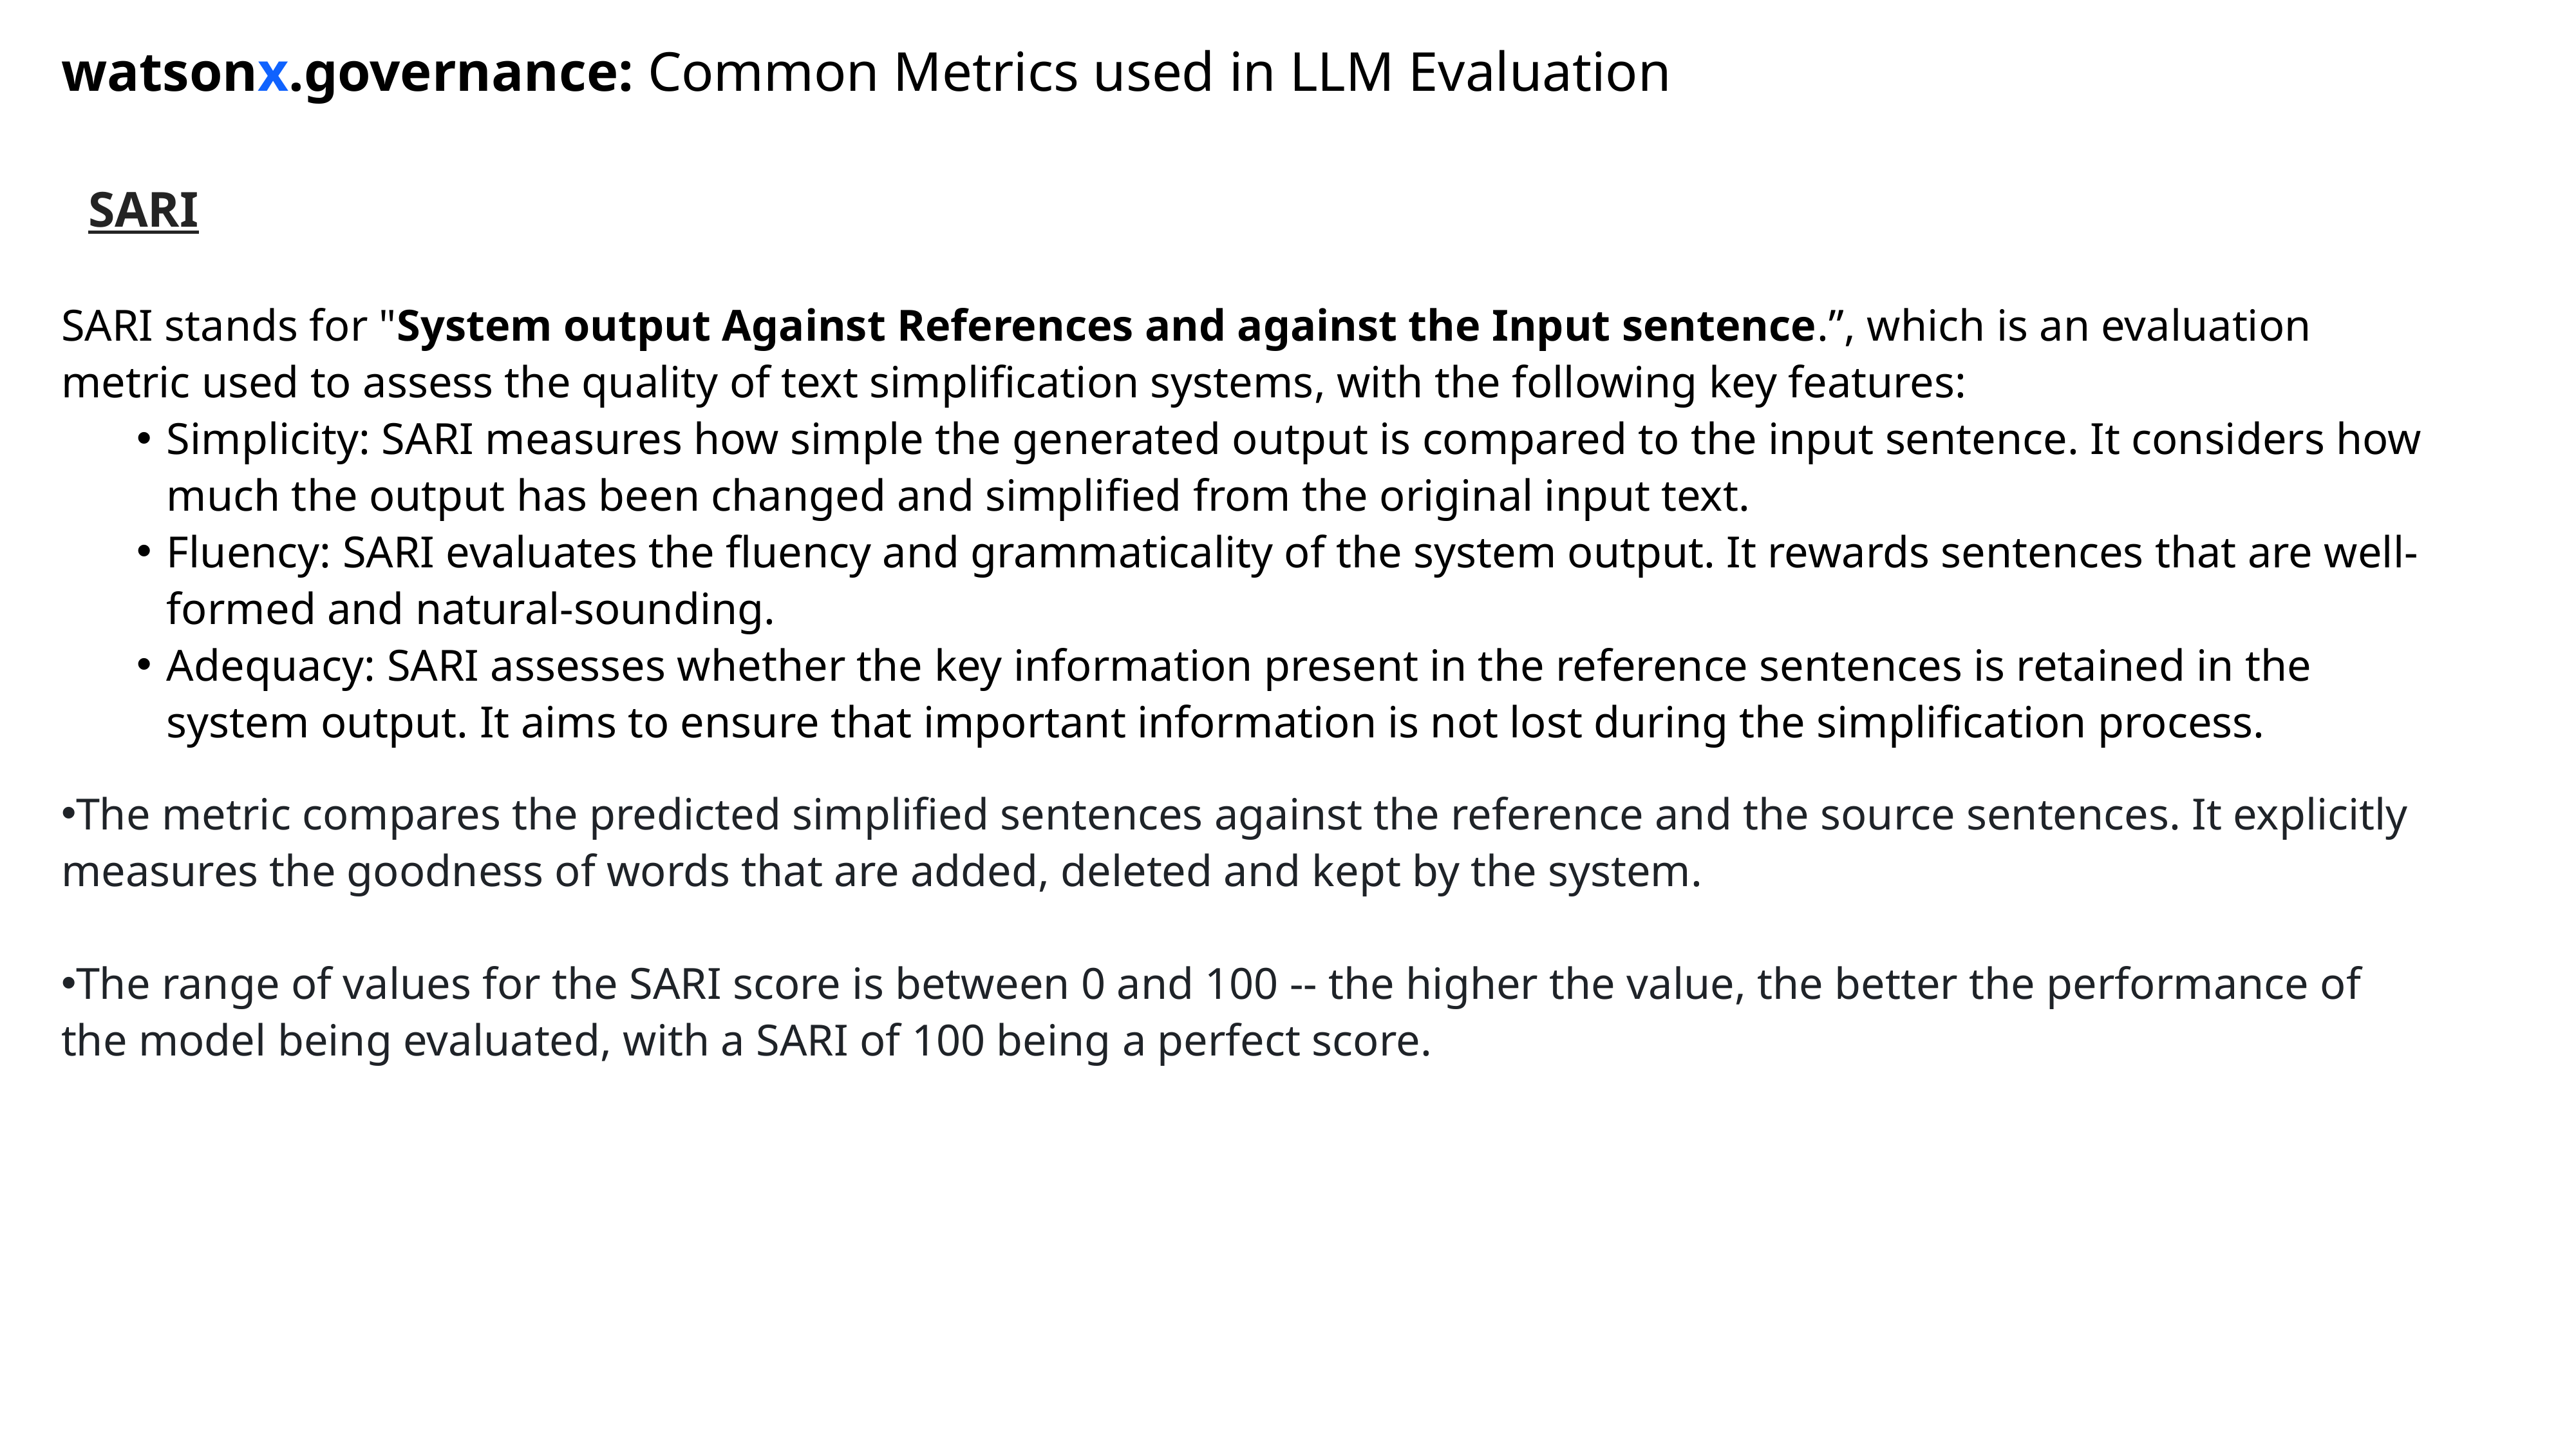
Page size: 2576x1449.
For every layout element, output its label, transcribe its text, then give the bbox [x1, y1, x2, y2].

list SARI SARI stands for "System output Against References and against the Input sentence.”, which is an evaluation metric used to assess the quality of text simplification systems, with the following key features: Simplicity: SARI measures how simple the generated output is compared to the input sentence. It considers how much the output has been changed and simplified from the original input text. Fluency: SARI evaluates the fluency and grammaticality of the system output. It rewards sentences that are well-formed and natural-sounding. Adequacy: SARI assesses whether the key information present in the reference sentences is retained in the system output. It aims to ensure that important information is not lost during the simplification process. The metric compares the predicted simplified sentences against the reference and the source sentences. It explicitly measures the goodness of words that are added, deleted and kept by the system. The range of values for the SARI score is between 0 and 100 -- the higher the value, the better the performance of the model being evaluated, with a SARI of 100 being a perfect score. [61, 172, 2436, 1135]
title watsonx.governance: Common Metrics used in LLM Evaluation [61, 37, 2423, 120]
